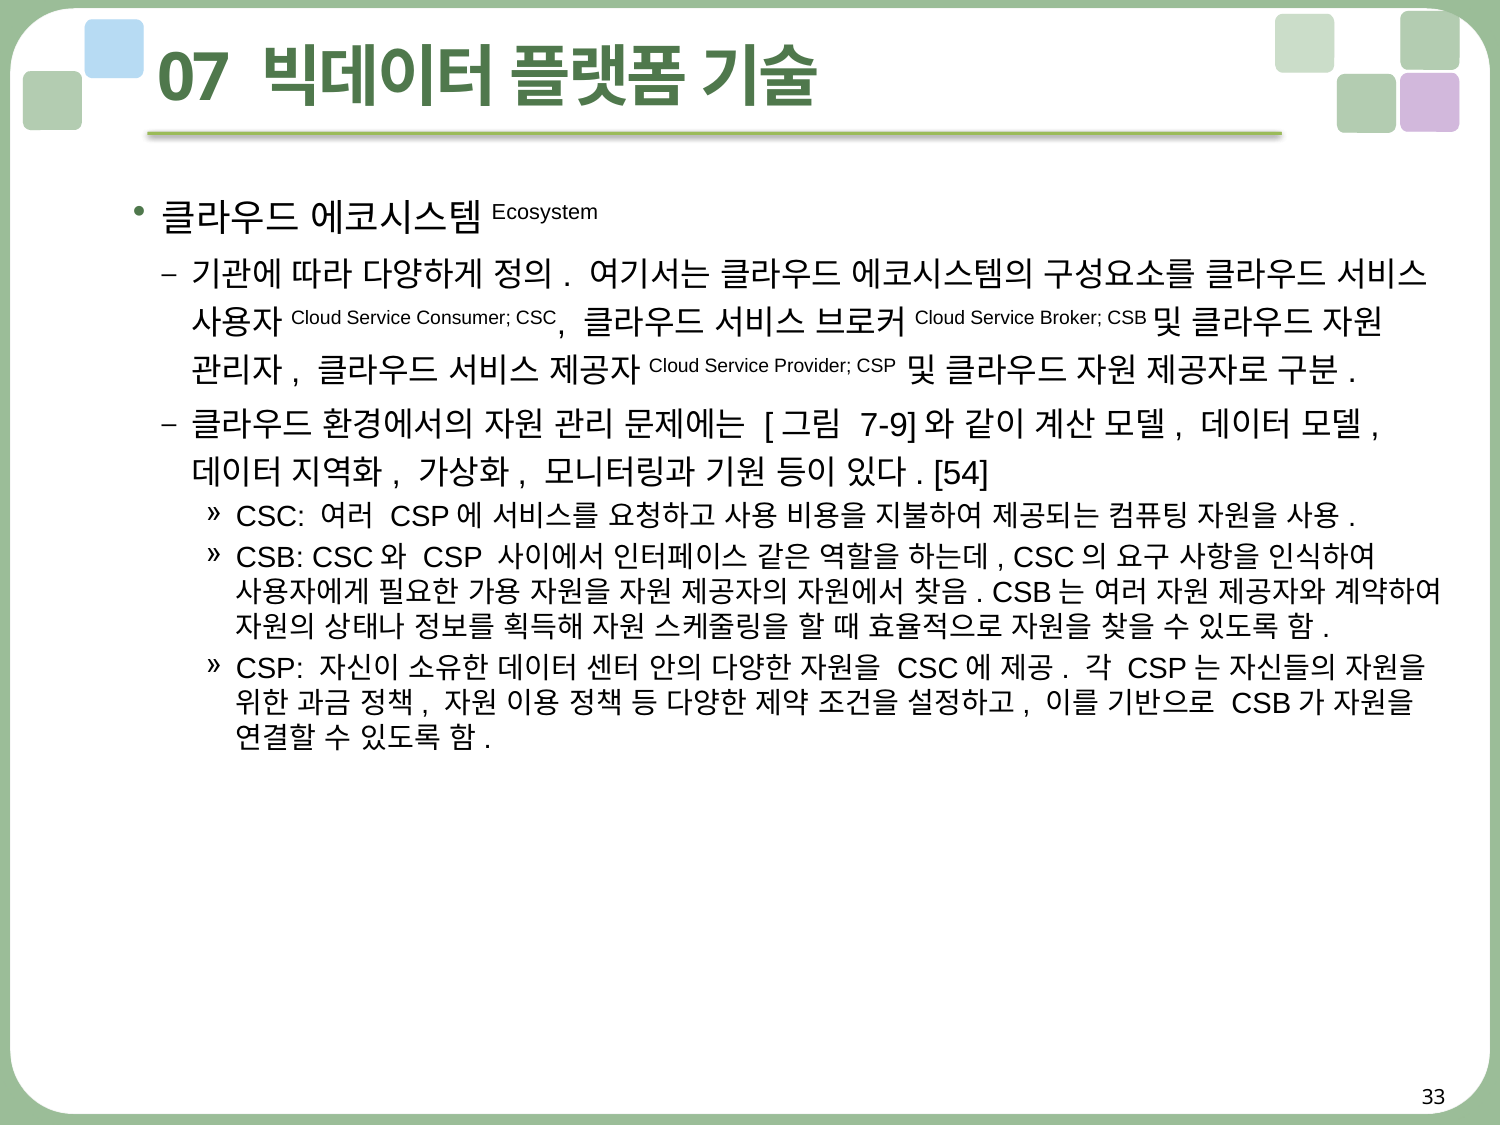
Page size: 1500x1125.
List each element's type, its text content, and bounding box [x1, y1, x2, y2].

list 클라우드 에코시스템Ecosystem 기관에 따라 다양하게 정의. 여기서는 클라우드 에코시스템의 구성요소를 클라우드 서비스 사용자Cloud Service Consumer; CSC, 클라우드 서비스 브로커Cloud Service Broker; CSB및 클라우드 자원 관리자, 클라우드 서비스 제공자Cloud Service Provider; CSP 및 클라우드 자원 제공자로 구분. 클라우드 환경에서의 자원 관리 문제에는 [그림 7-9]와 같이 계산 모델, 데이터 모델, 데이터 지역화, 가상화, 모니터링과 기원 등이 있다. [54] CSC: 여러 CSP에 서비스를 요청하고 사용 비용을 지불하여 제공되는 컴퓨팅 자원을 사용. CSB: CSC와 CSP 사이에서 인터페이스 같은 역할을 하는데, CSC의 요구 사항을 인식하여 사용자에게 필요한 가용 자원을 자원 제공자의 자원에서 찾음. CSB는 여러 자원 제공자와 계약하여 자원의 상태나 정보를 획득해 자원 스케줄링을 할 때 효율적으로 자원을 찾을 수 있도록 함. CSP: 자신이 소유한 데이터 센터 안의 다양한 자원을 CSC에 제공. 각 CSP는 자신들의 자원을 위한 과금 정책, 자원 이용 정책 등 다양한 제약 조건을 설정하고, 이를 기반으로 CSB가 자원을 연결할 수 있도록 함. [29, 172, 1459, 1083]
picture [0, 0, 1500, 1125]
title 07 빅데이터 플랫폼 기술 [142, 25, 1459, 123]
